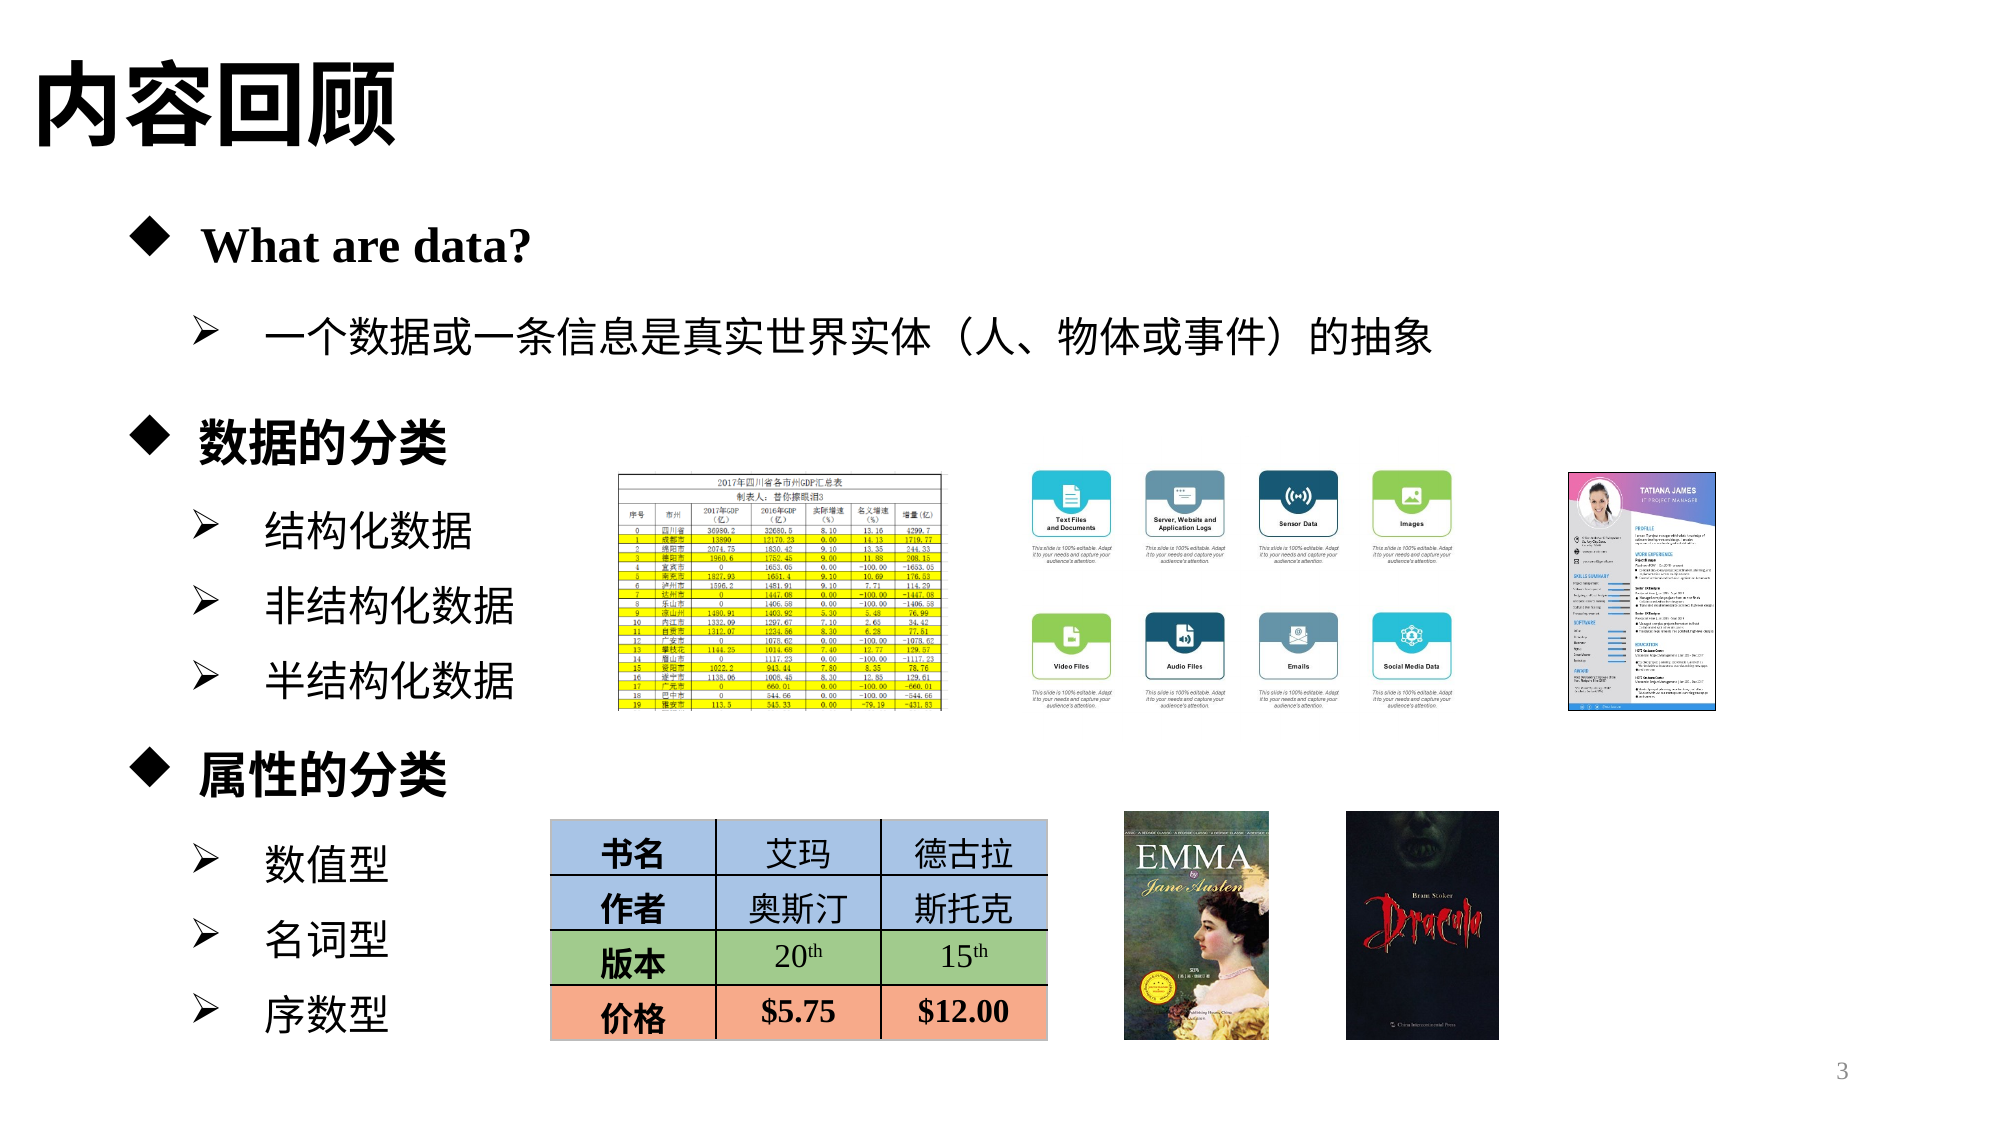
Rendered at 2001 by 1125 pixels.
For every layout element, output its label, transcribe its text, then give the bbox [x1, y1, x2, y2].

table_cell 奥斯汀 [717, 876, 880, 929]
text_box What are data? [110, 190, 1984, 280]
table_header 艾玛 [717, 821, 880, 874]
table_header 德古拉 [882, 821, 1046, 874]
table_cell 版本 [552, 931, 715, 984]
text_box 数值型 名词型 序数型 [174, 806, 578, 1046]
text_box 数据的分类 [110, 388, 646, 479]
text_box 一个数据或一条信息是真实世界实体（人、物体或事件）的抽象 [174, 278, 1742, 368]
picture [617, 471, 949, 711]
text_box 内容回顾 [16, 0, 1742, 218]
picture [1346, 811, 1499, 1040]
table_cell 价格 [552, 986, 715, 1039]
table_cell $12.00 [882, 986, 1046, 1039]
slide_number 3 [1414, 1039, 1865, 1100]
picture [1124, 811, 1269, 1040]
table_cell 作者 [552, 876, 715, 929]
picture [1022, 436, 1456, 742]
table_cell $5.75 [717, 986, 880, 1039]
table_cell 15th [882, 931, 1046, 984]
picture [1568, 472, 1716, 711]
table_header 书名 [552, 821, 715, 874]
table_cell 20th [717, 931, 880, 984]
table_cell 斯托克 [882, 876, 1046, 929]
text_box 结构化数据 非结构化数据 半结构化数据 [174, 472, 578, 713]
text_box 属性的分类 [110, 721, 696, 811]
